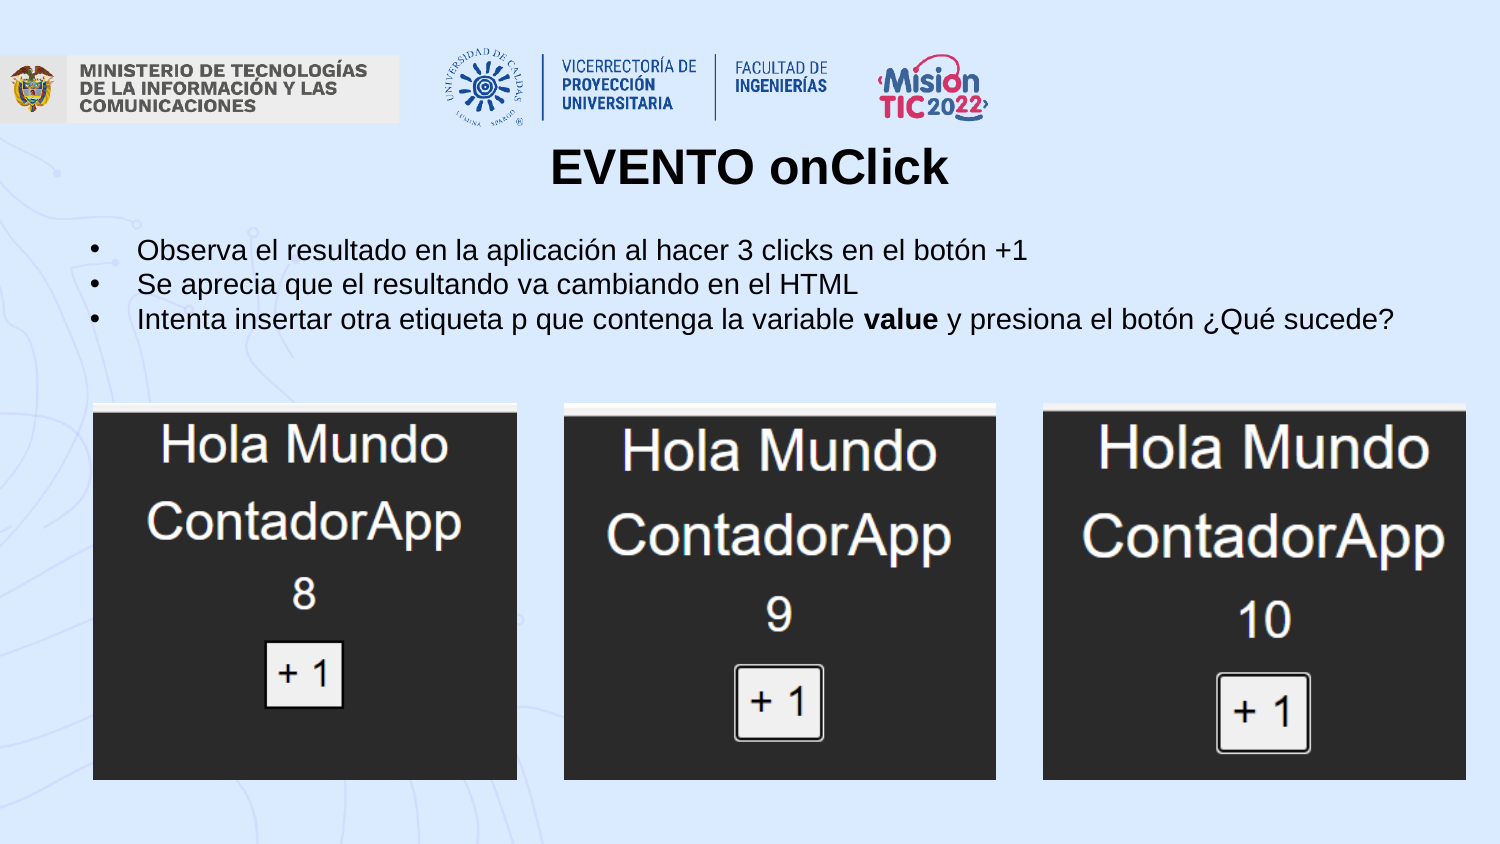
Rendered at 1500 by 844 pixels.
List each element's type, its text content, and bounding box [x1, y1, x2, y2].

text_box EVENTO onClick [196, 127, 1304, 202]
text_box Observa el resultado en la aplicación al hacer 3 clicks en el botón +1 Se aprecia que el resultando va cambiando en el HTML Intenta insertar otra etiqueta p que contenga la variable value y presiona el botón ¿Qué sucede? [75, 223, 1449, 343]
picture [0, 0, 1500, 844]
